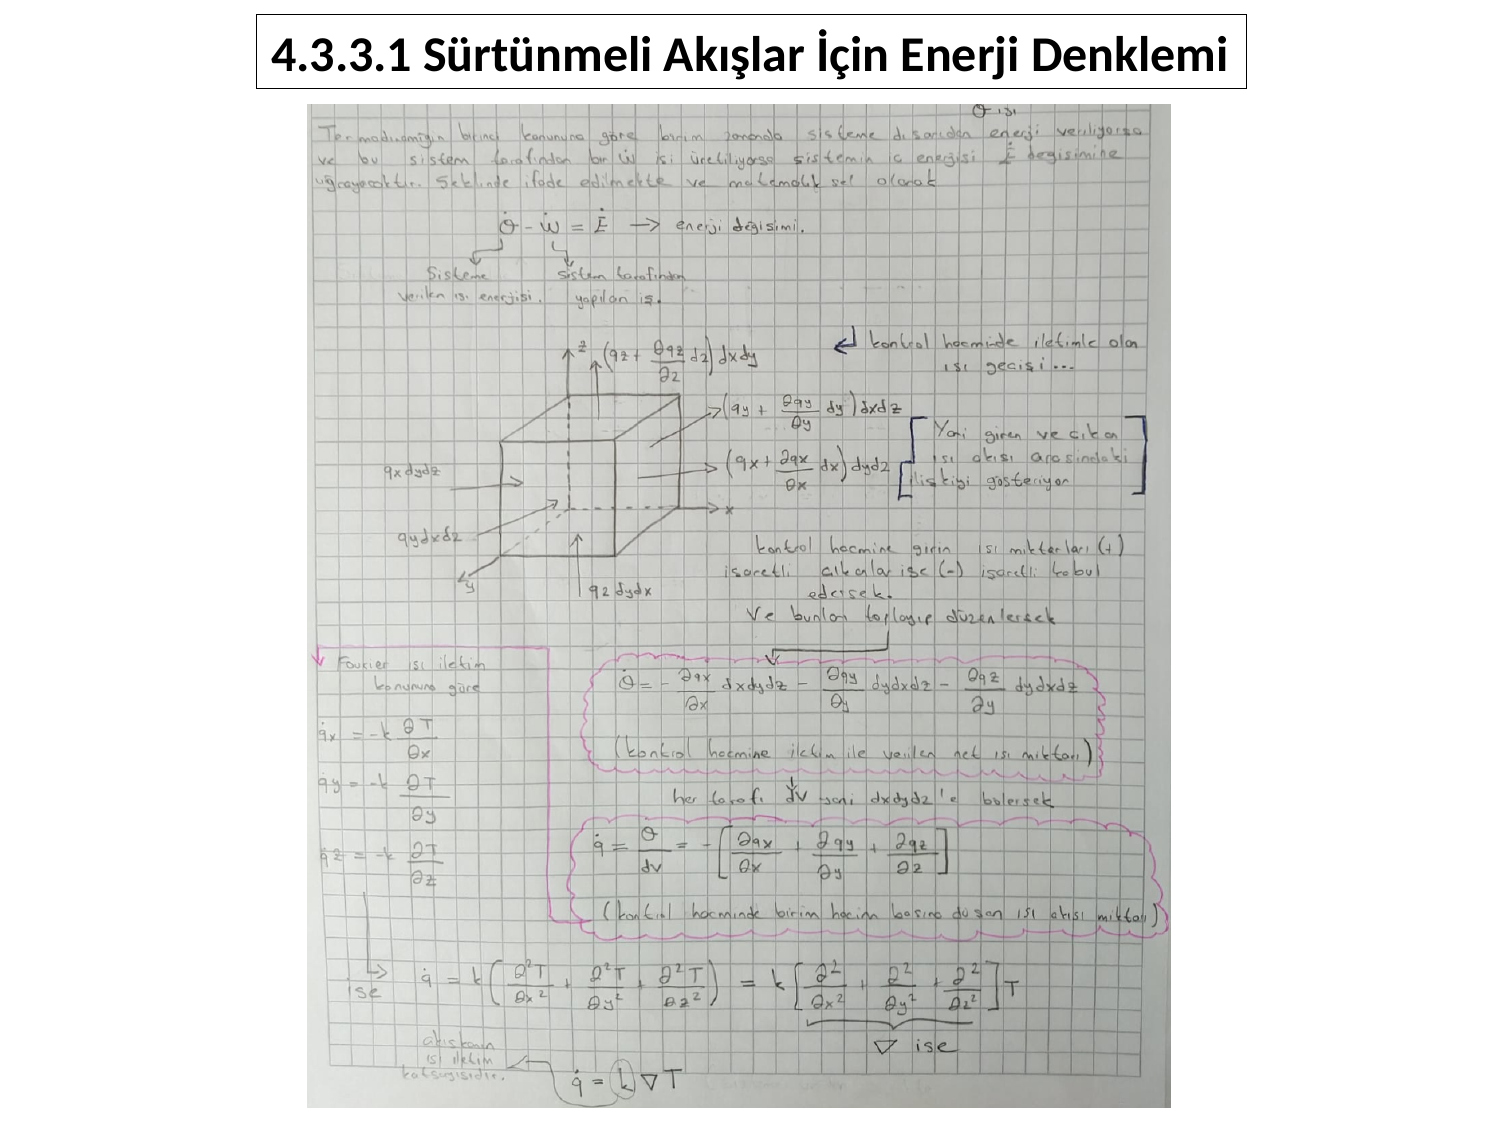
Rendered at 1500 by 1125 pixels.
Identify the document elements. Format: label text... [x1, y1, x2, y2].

text_box 4.3.3.1 Sürtünmeli Akışlar İçin Enerji Denklemi [256, 14, 1247, 89]
picture [237, 104, 1241, 1106]
